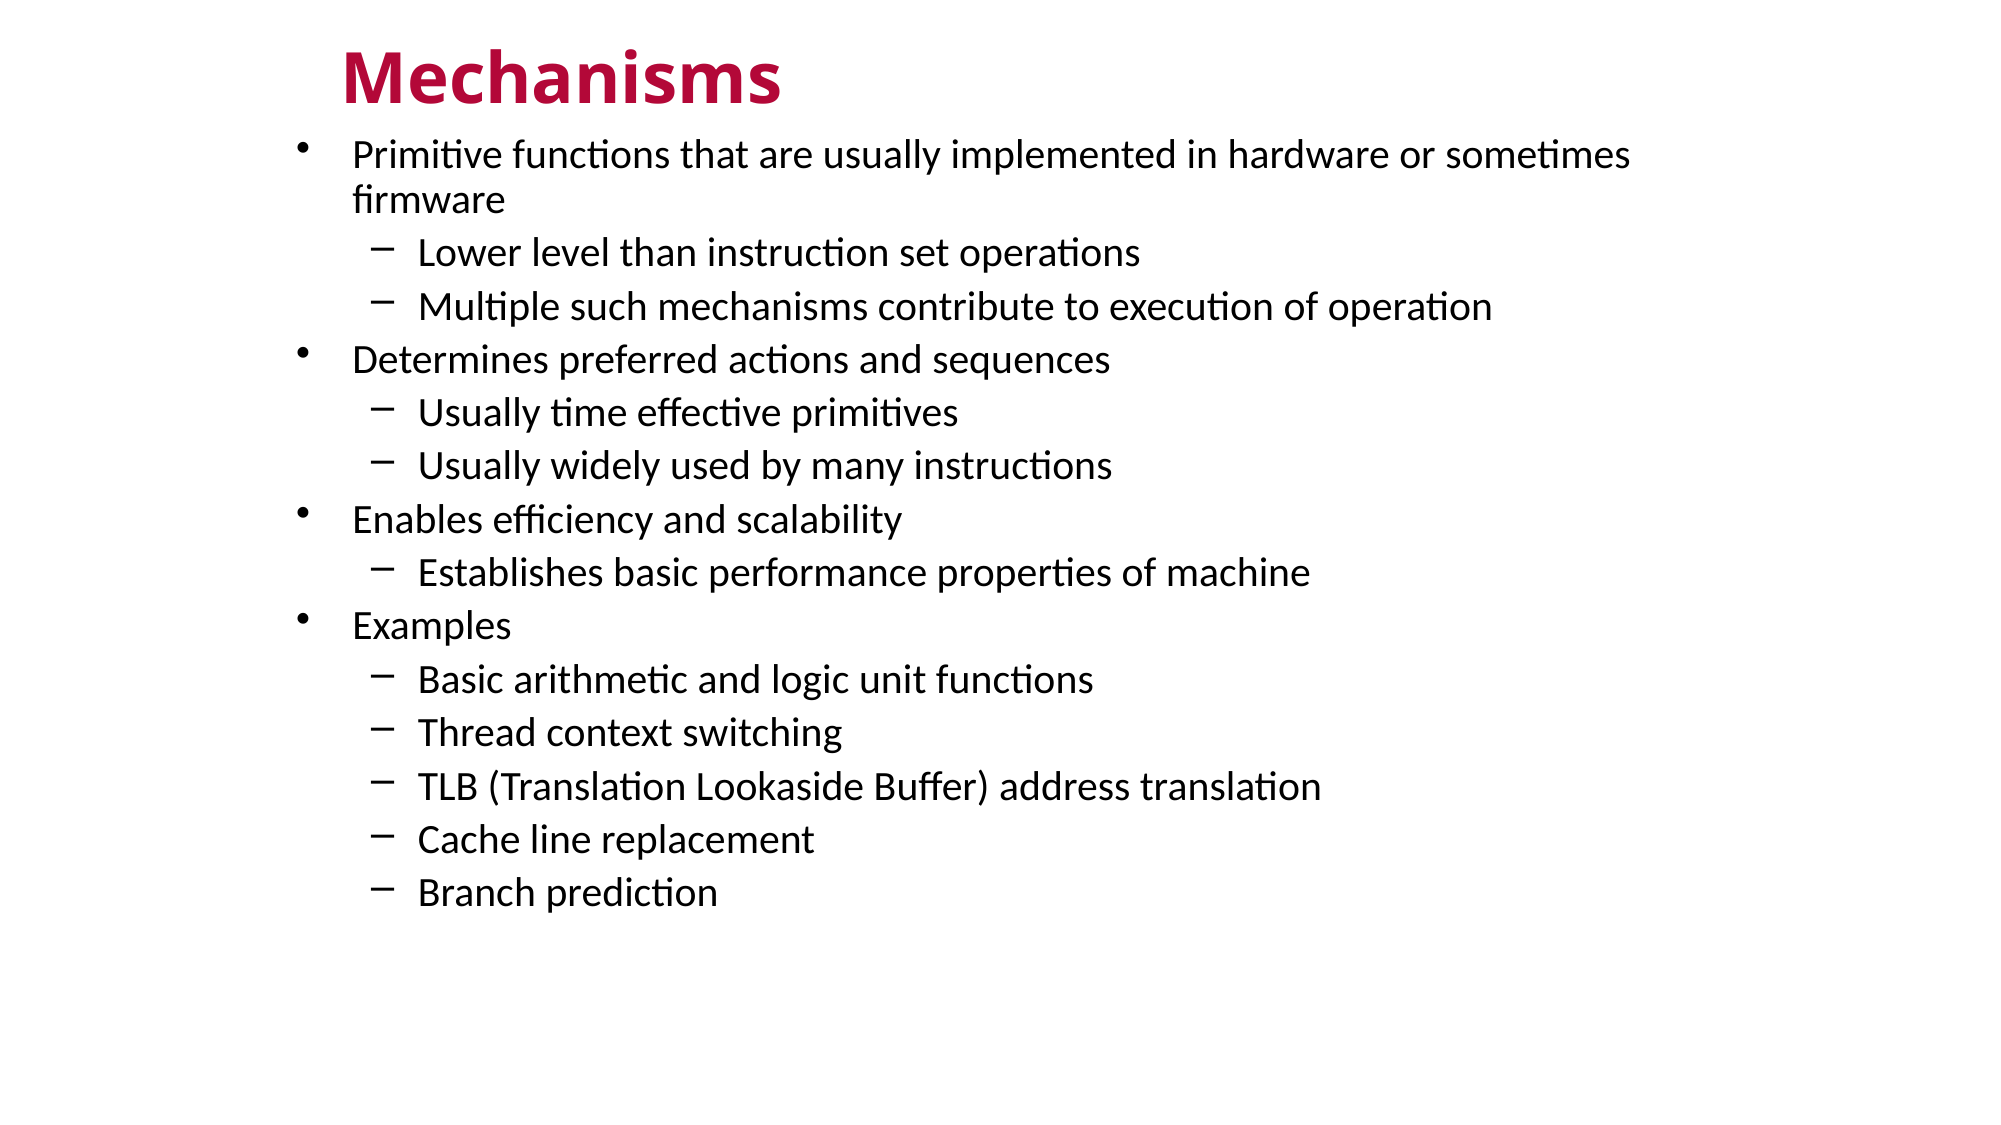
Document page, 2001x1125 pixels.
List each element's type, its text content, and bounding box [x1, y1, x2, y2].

text_box Mechanisms [325, 24, 1675, 118]
text_box Primitive functions that are usually implemented in hardware or sometimes firmware Lower level than instruction set operations Multiple such mechanisms contribute to execution of operation Determines preferred actions and sequences Usually time effective primitives Usually widely used by many instructions Enables efficiency and scalability Establishes basic performance properties of machine Examples Basic arithmetic and logic unit functions Thread context switching TLB (Translation Lookaside Buffer) address translation Cache line replacement Branch prediction [281, 125, 1719, 1050]
